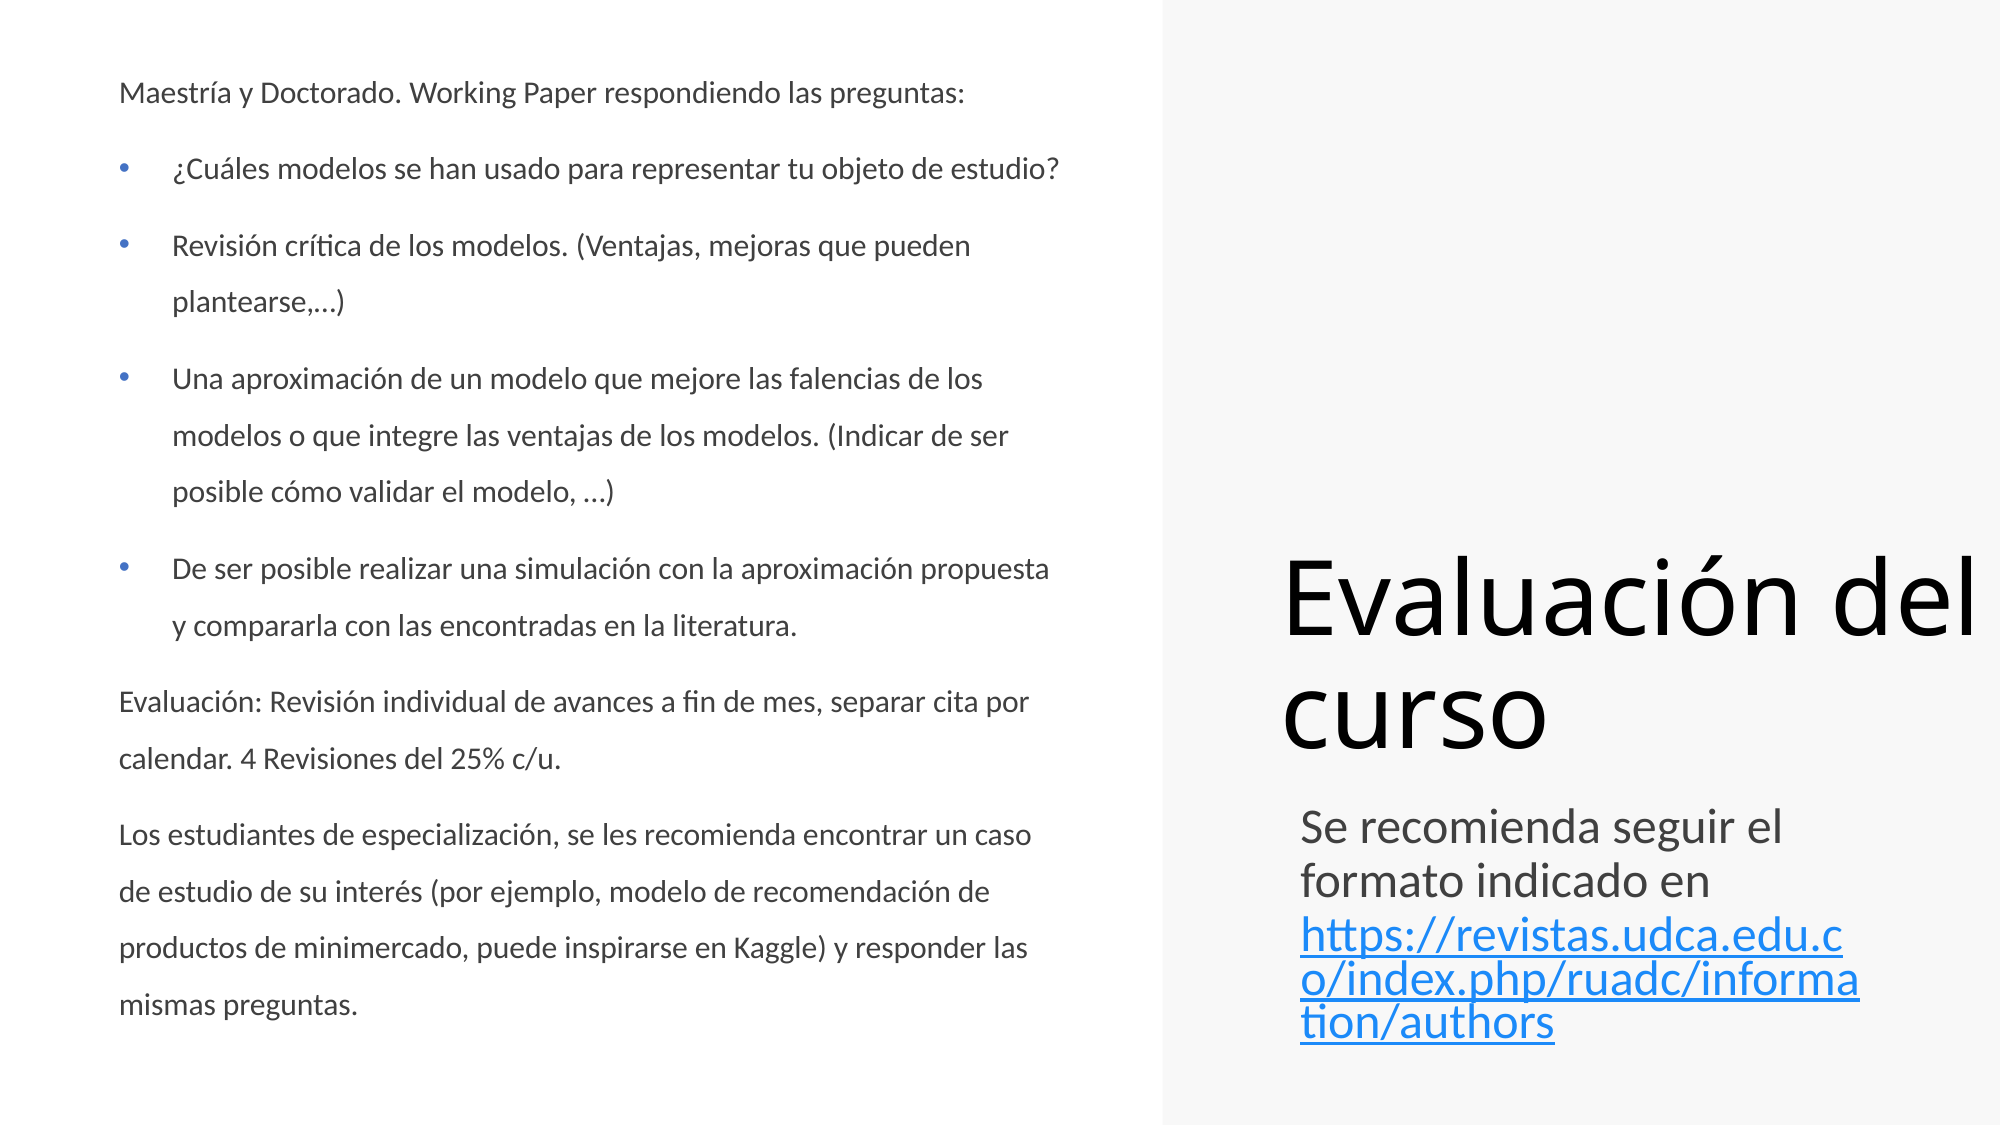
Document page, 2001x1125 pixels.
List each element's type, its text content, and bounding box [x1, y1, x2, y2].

subtitle Se recomienda seguir el formato indicado en https://revistas.udca.edu.co/index.php/ruadc/information/authors [1285, 793, 1883, 1075]
title Evaluación del curso [1162, 0, 2000, 1125]
text_box Maestría y Doctorado. Working Paper respondiendo las preguntas: ¿Cuáles modelos se han usado para representar tu objeto de estudio? Revisión crítica de los modelos. (Ventajas, mejoras que pueden plantearse,…) Una aproximación de un modelo que mejore las falencias de los modelos o que integre las ventajas de los modelos. (Indicar de ser posible cómo validar el modelo, …) De ser posible realizar una simulación con la aproximación propuesta y compararla con las encontradas en la literatura. Evaluación: Revisión individual de avances a fin de mes, separar cita por calendar. 4 Revisiones del 25% c/u. Los estudiantes de especialización, se les recomienda encontrar un caso de estudio de su interés (por ejemplo, modelo de recomendación de productos de minimercado, puede inspirarse en Kaggle) y responder las mismas preguntas. [118, 52, 1071, 1075]
